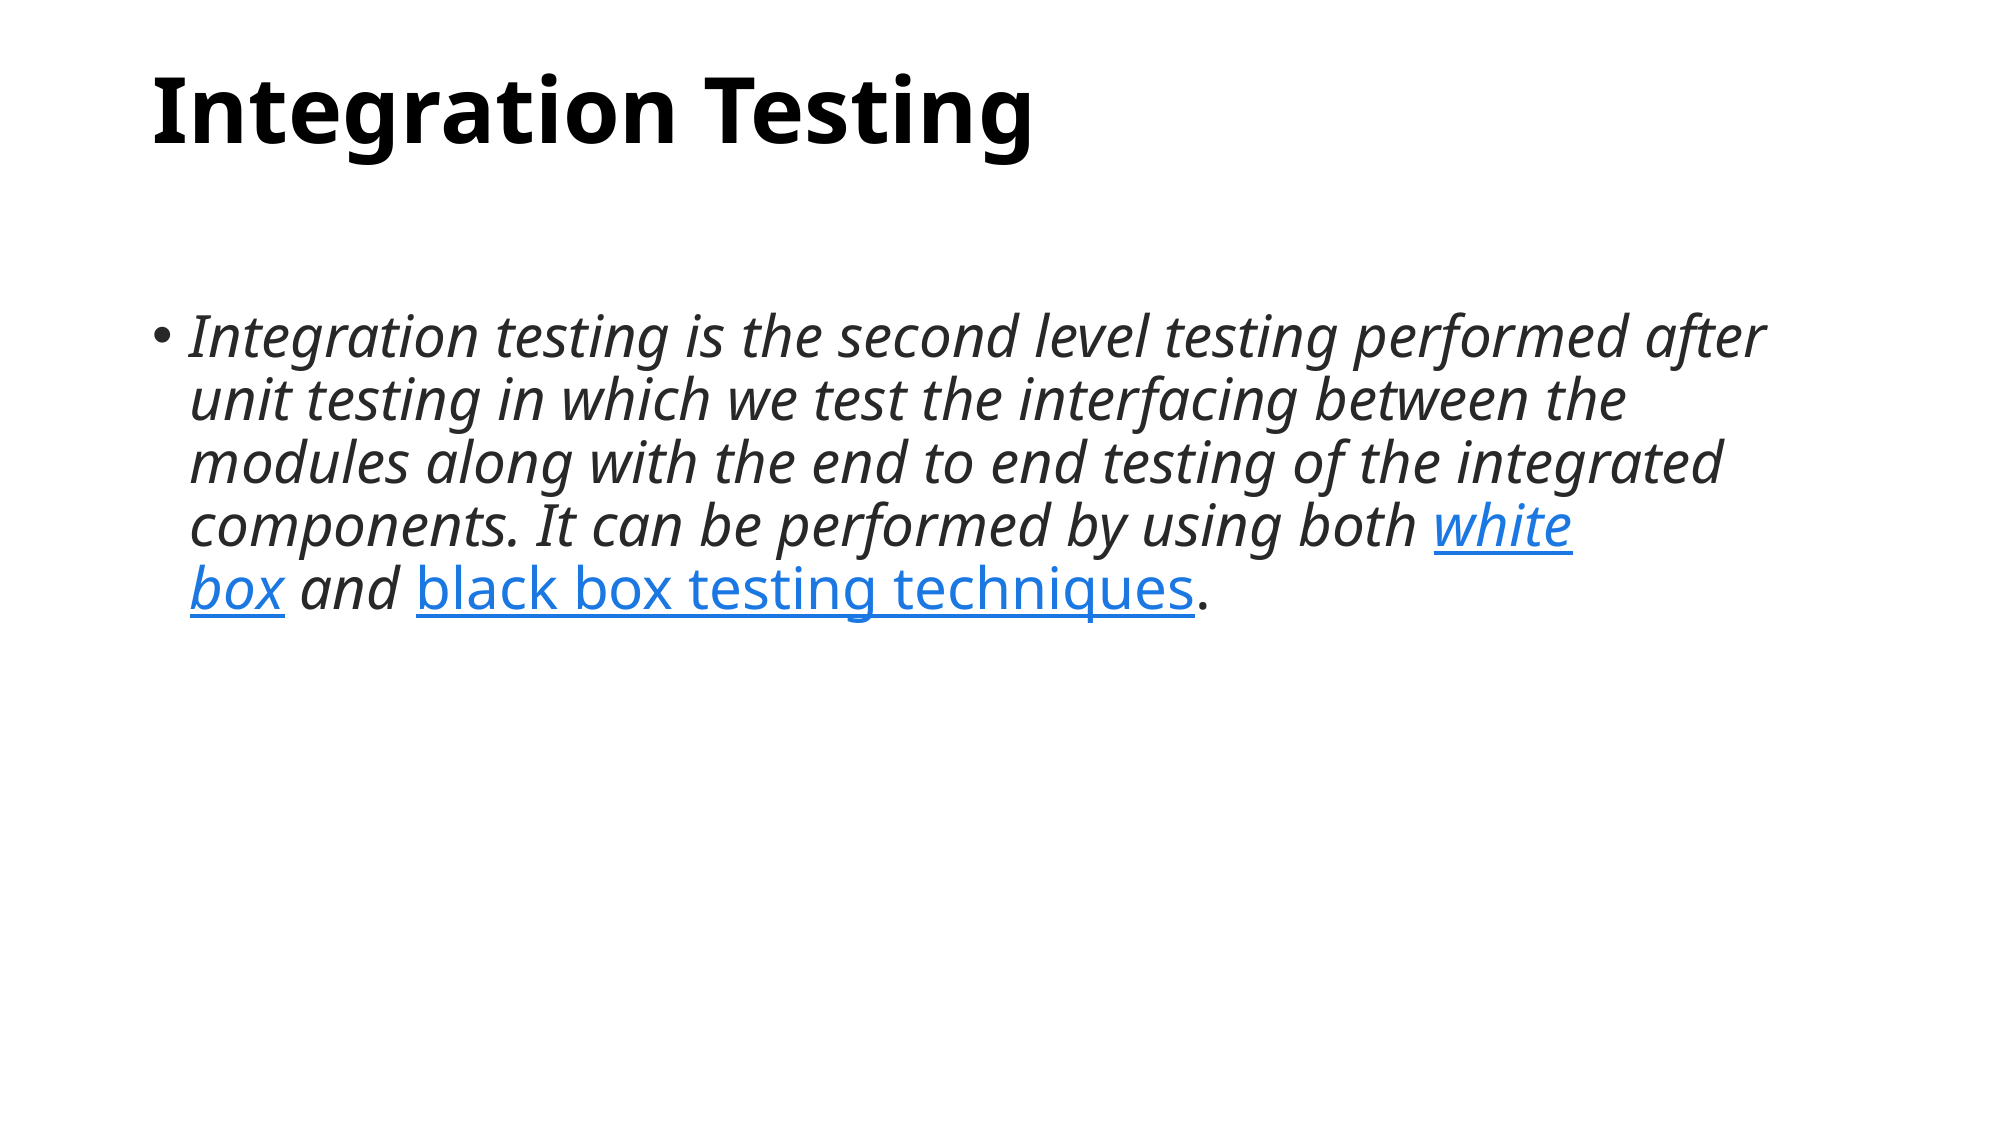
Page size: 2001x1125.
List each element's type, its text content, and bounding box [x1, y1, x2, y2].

title Integration Testing [137, 59, 1863, 278]
list Integration testing is the second level testing performed after unit testing in which we test the interfacing between the modules along with the end to end testing of the integrated components. It can be performed by using both white box and black box testing techniques. [137, 299, 1863, 1014]
